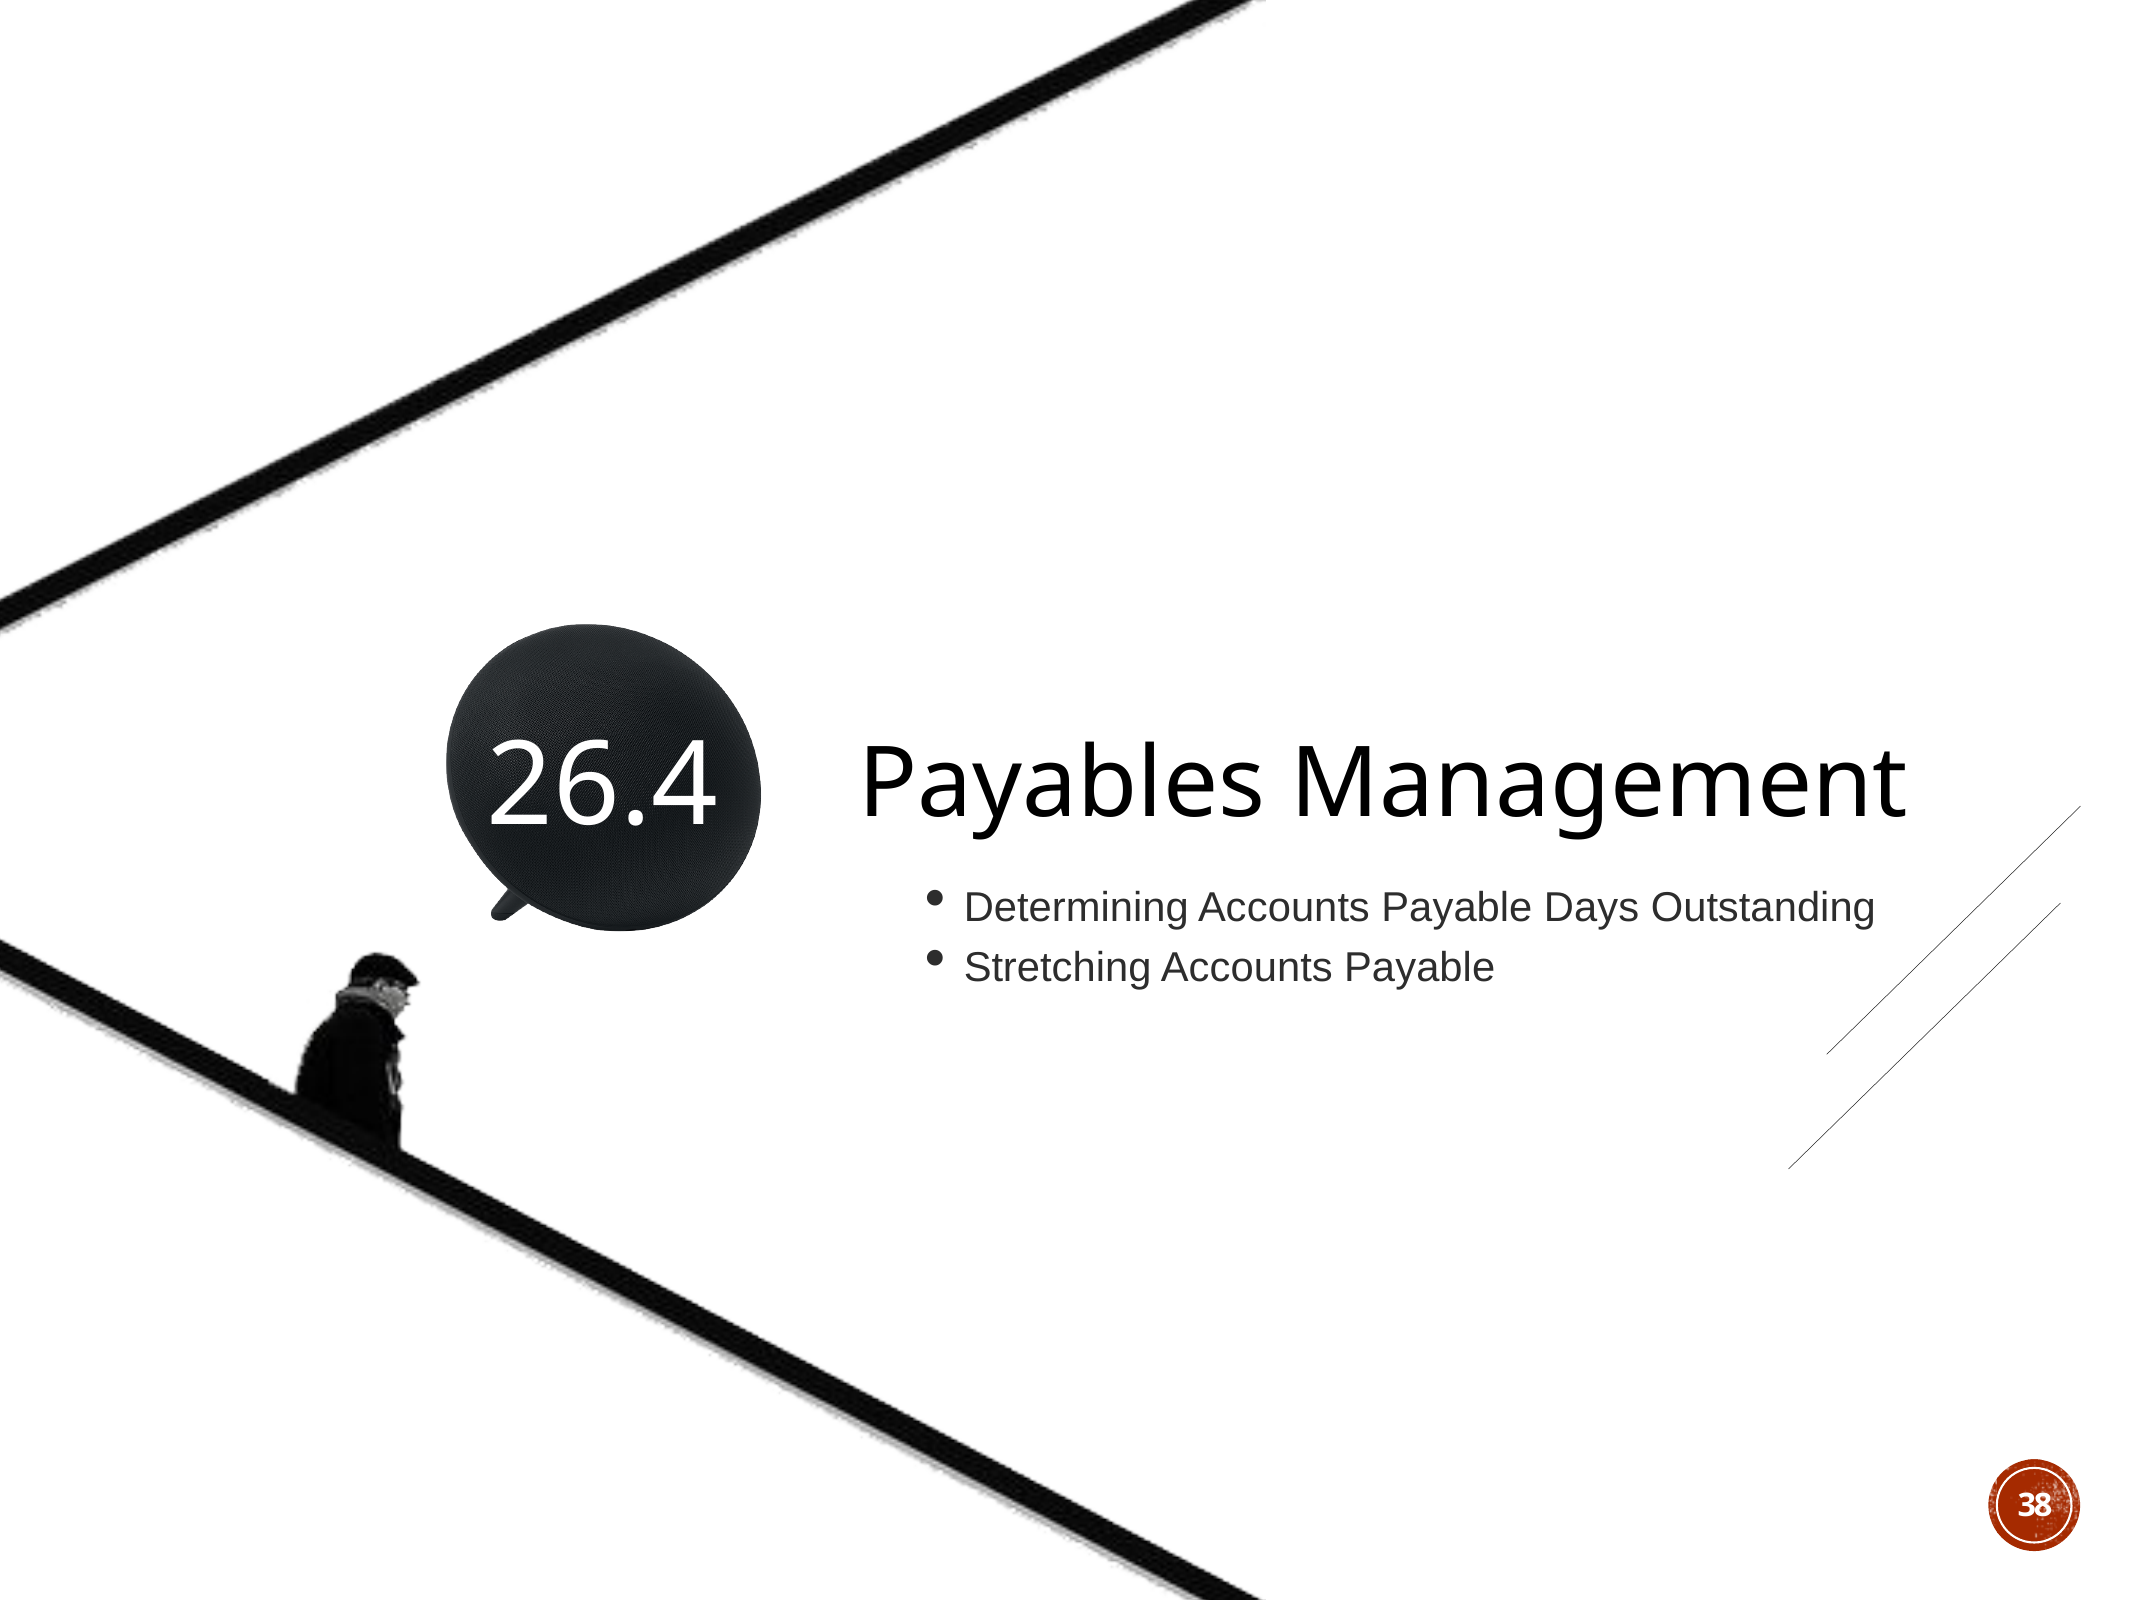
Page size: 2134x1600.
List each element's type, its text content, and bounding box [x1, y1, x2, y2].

slide_number 38 [1979, 1463, 2092, 1549]
text_box Determining Accounts Payable Days Outstanding Stretching Accounts Payable [1266, 861, 1885, 999]
text_box Payables Management [1266, 710, 1918, 845]
picture [0, 0, 1262, 1600]
